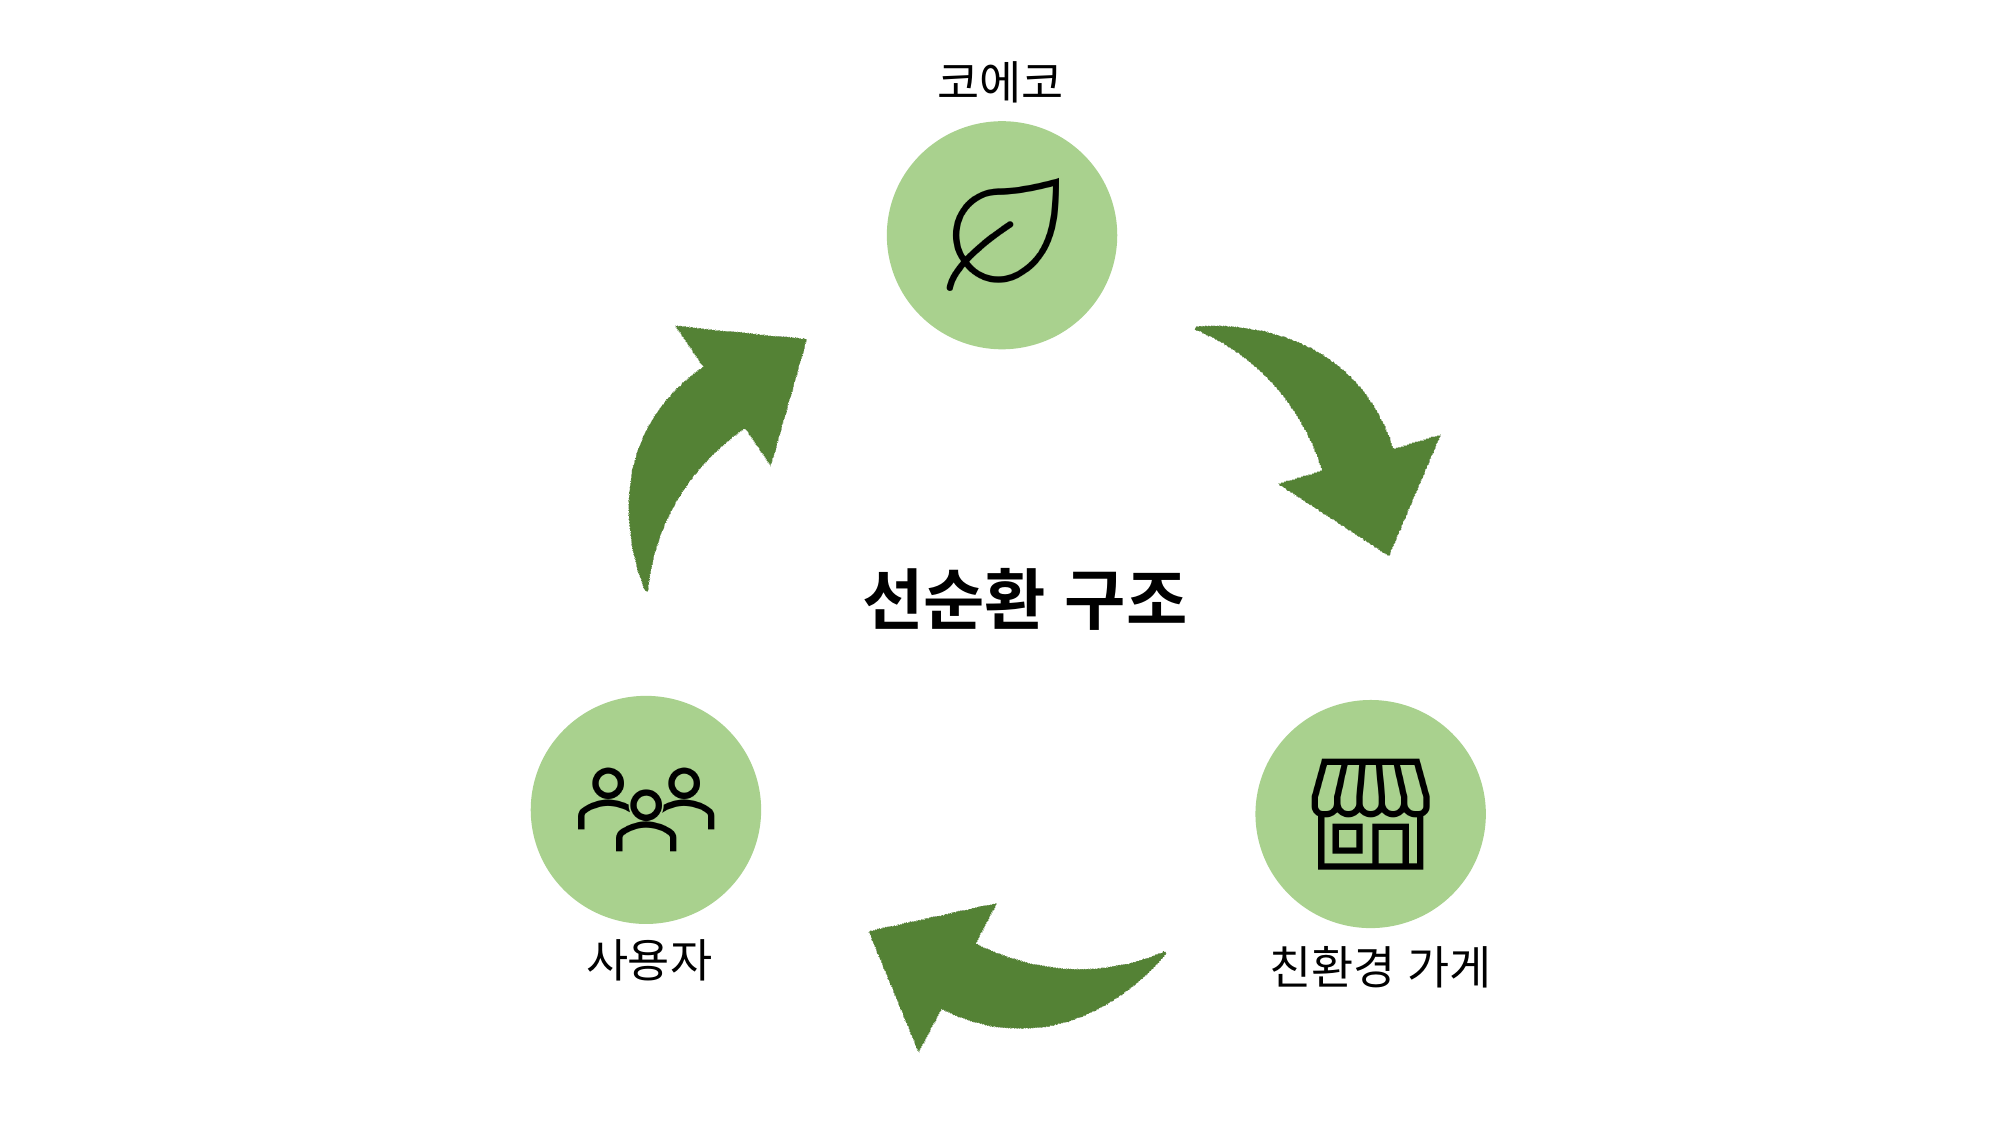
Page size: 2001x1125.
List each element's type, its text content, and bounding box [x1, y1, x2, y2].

text_box [885, 120, 1119, 351]
text_box 친환경 가게 [1254, 931, 1507, 1002]
text_box 코에코 [922, 46, 1079, 117]
text_box [1254, 698, 1487, 930]
text_box 사용자 [571, 923, 727, 994]
picture [926, 159, 1078, 311]
picture [1130, 226, 1535, 631]
picture [570, 734, 722, 886]
text_box [529, 694, 763, 923]
picture [1294, 738, 1447, 890]
picture [475, 205, 927, 655]
text_box 선순환 구조 [847, 550, 1204, 645]
picture [780, 762, 1216, 1125]
